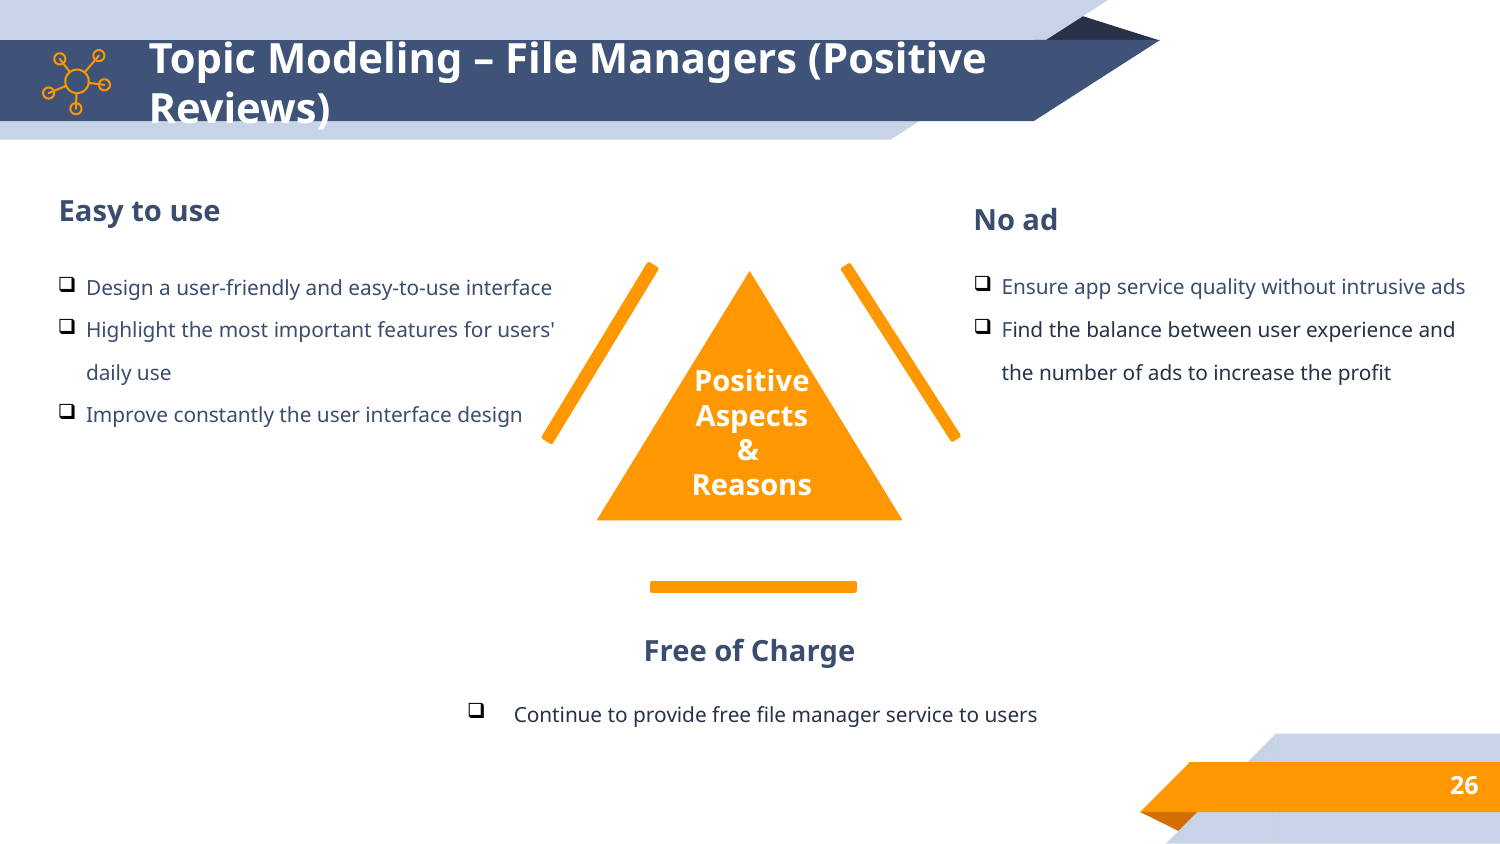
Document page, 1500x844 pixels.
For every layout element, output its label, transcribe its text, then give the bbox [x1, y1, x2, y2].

slide_number 26 [1249, 760, 1494, 813]
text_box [42, 184, 602, 432]
title Topic Modeling – File Managers (Positive Reviews) [133, 39, 1101, 125]
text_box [42, 49, 111, 115]
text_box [595, 250, 905, 592]
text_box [958, 193, 1484, 388]
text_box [378, 624, 1127, 731]
